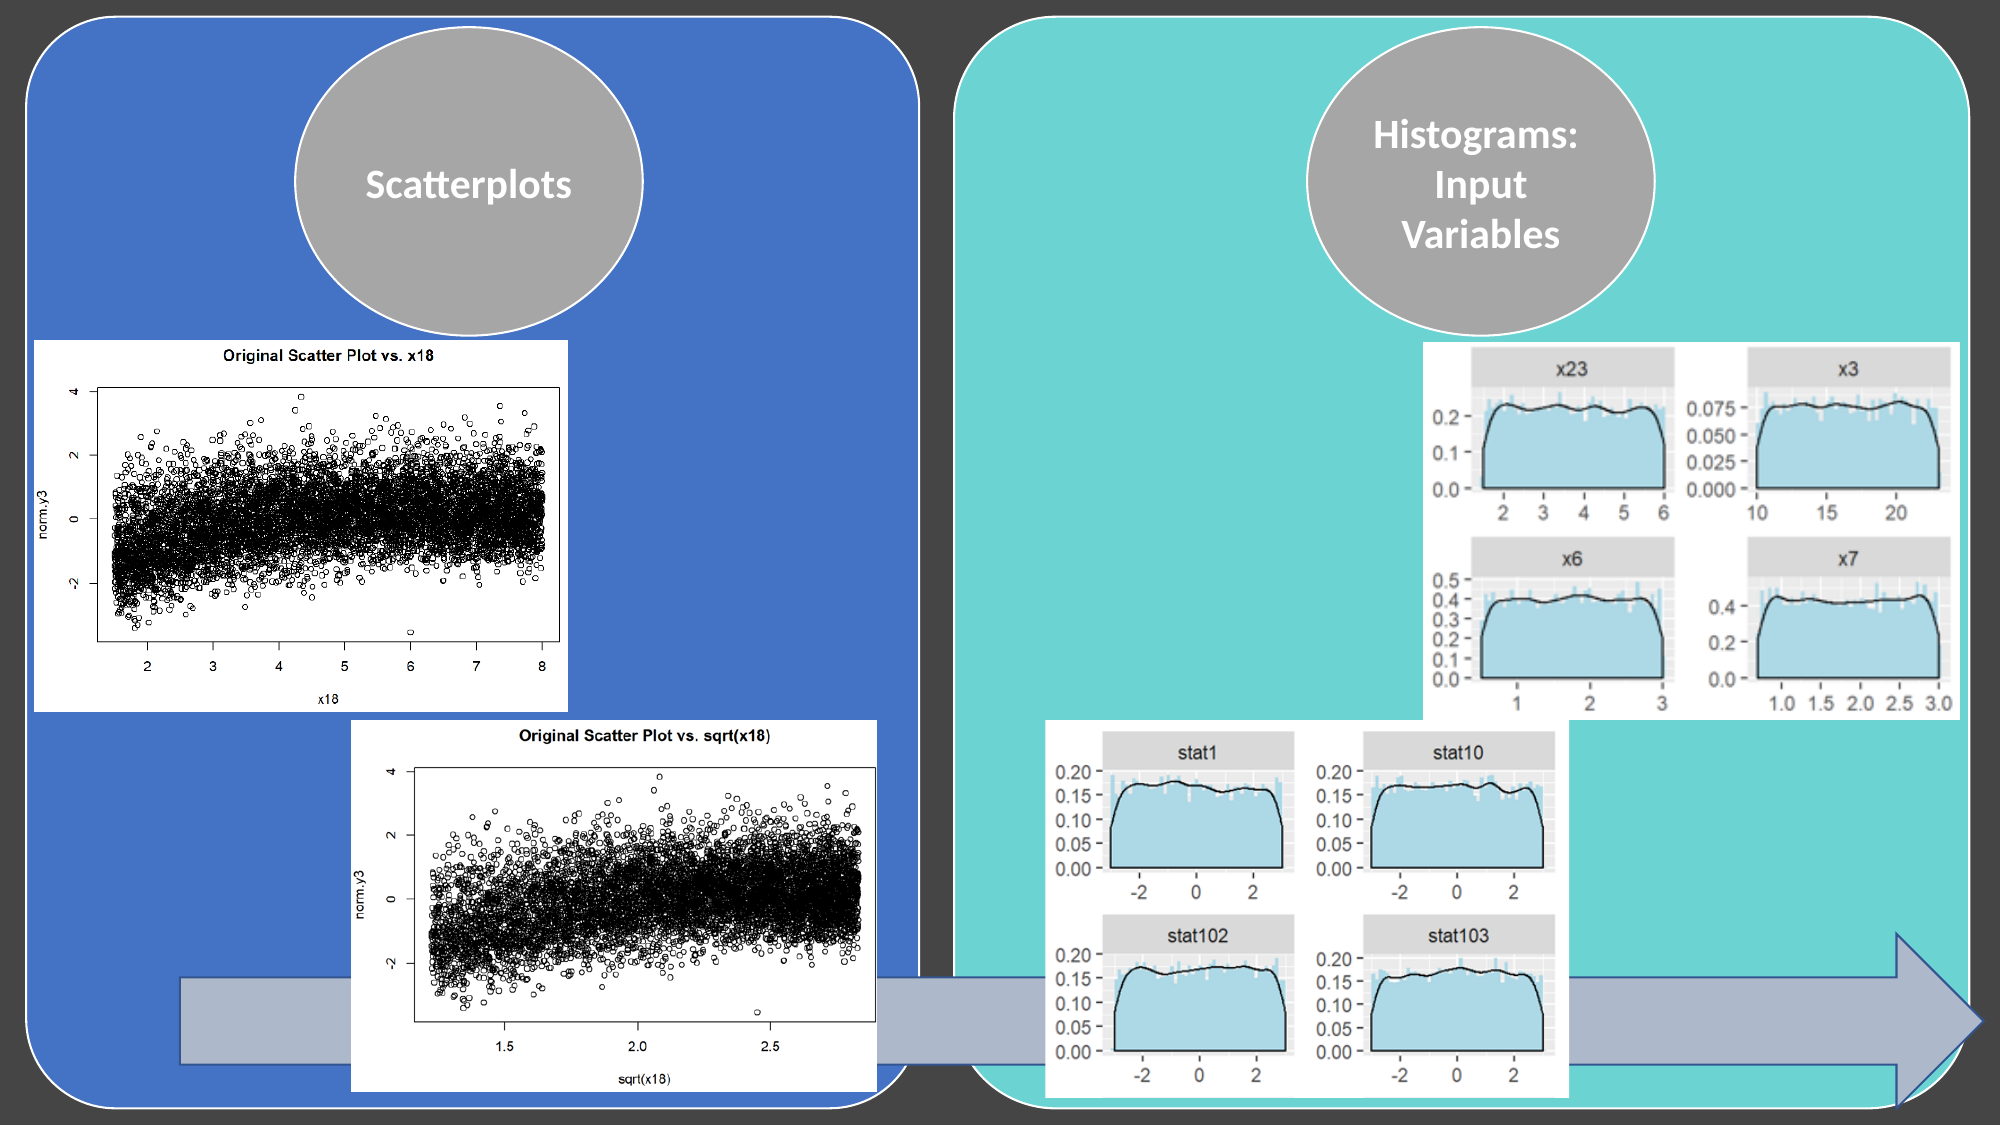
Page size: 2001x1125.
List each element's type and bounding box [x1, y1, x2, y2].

picture [1045, 342, 1960, 1098]
text_box [0, 16, 2000, 1109]
picture [34, 340, 568, 712]
picture [350, 720, 877, 1092]
